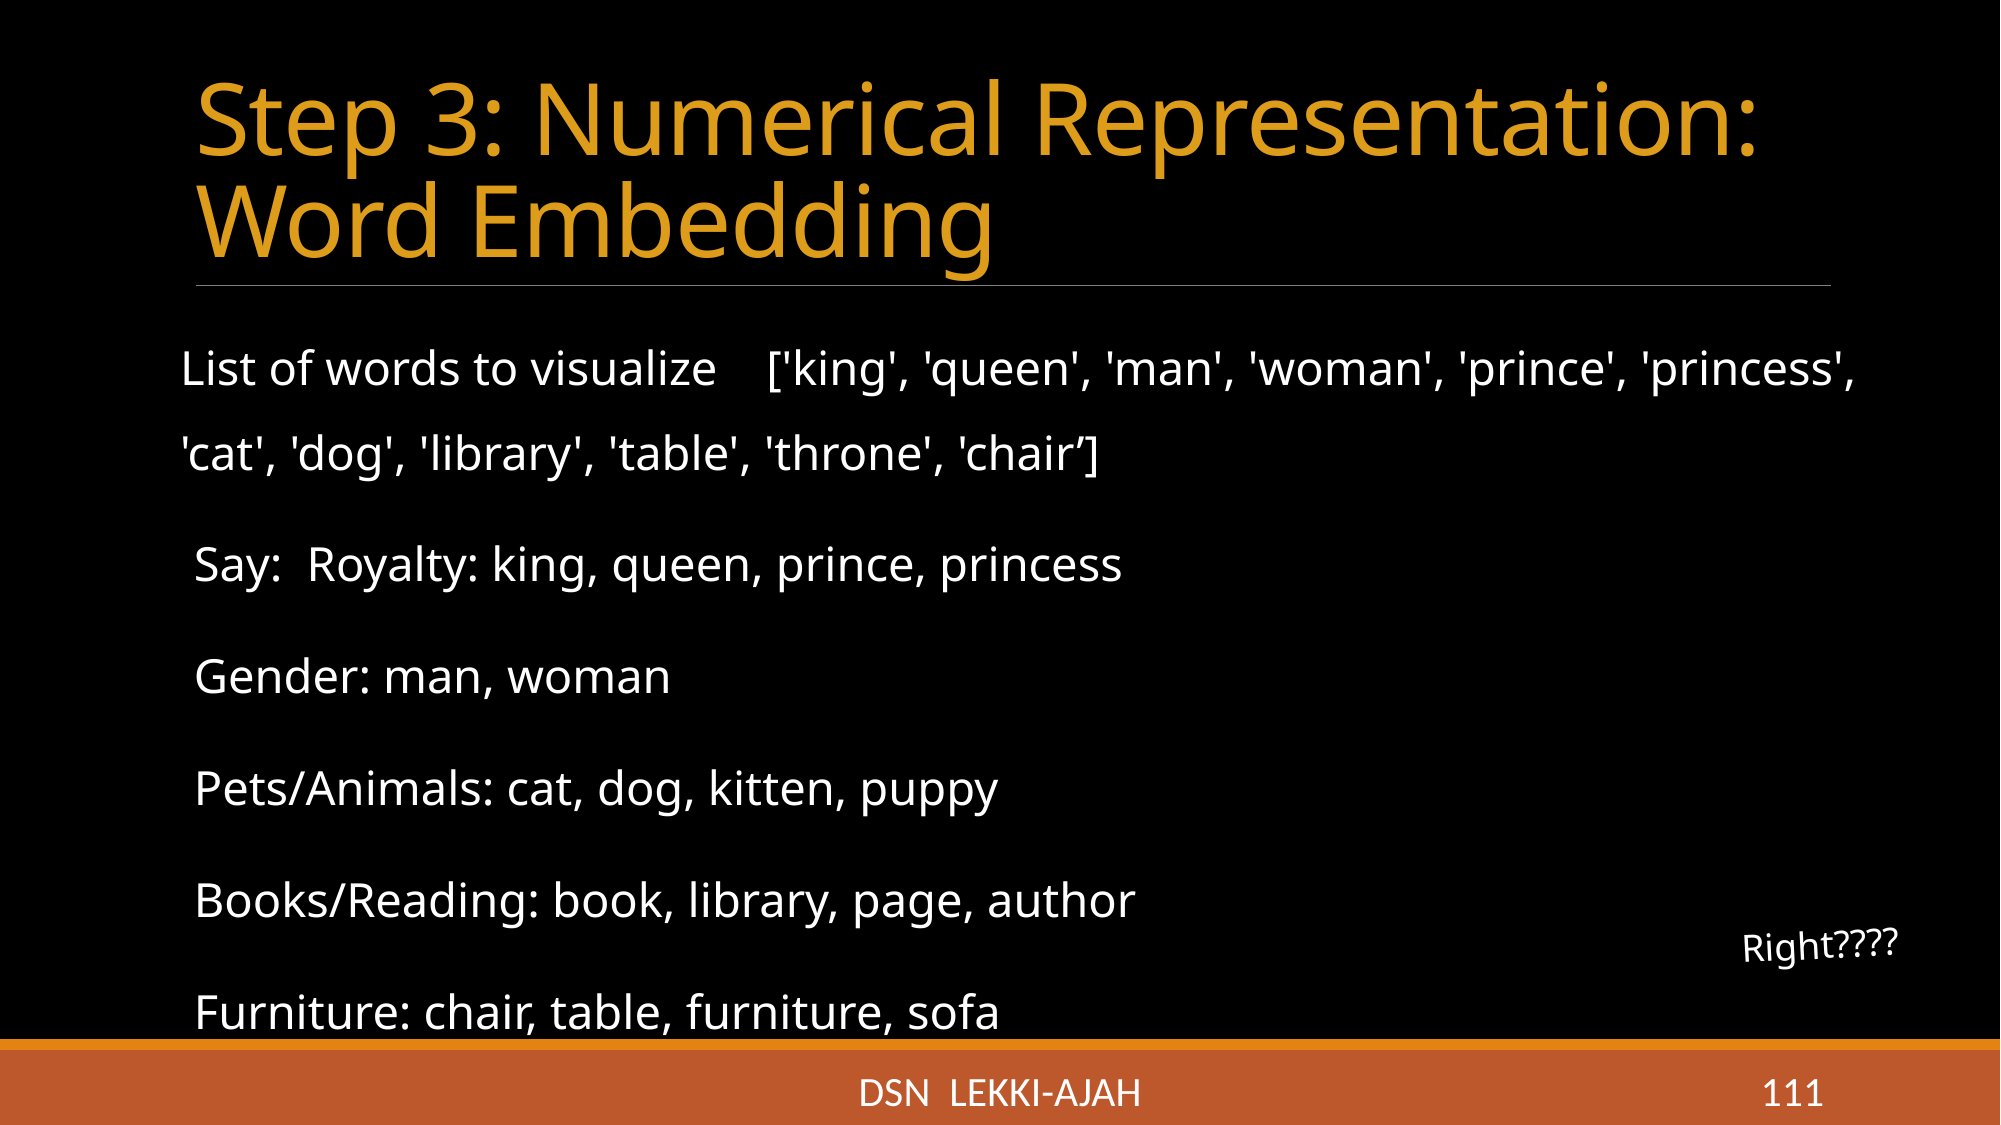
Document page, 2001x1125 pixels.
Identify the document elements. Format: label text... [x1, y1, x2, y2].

title Step 3: Numerical Representation: Word Embedding [180, 47, 1830, 285]
list List of words to visualize ['king', 'queen', 'man', 'woman', 'prince', 'princess', 'cat', 'dog', 'library', 'table', 'throne', 'chair’] Say: Royalty: king, queen, prince, princess Gender: man, woman Pets/Animals: cat, dog, kitten, puppy Books/Reading: book, library, page, author Furniture: chair, table, furniture, sofa [180, 302, 1891, 1054]
slide_number 111 [1624, 1059, 1840, 1120]
footer DSN LEKKI-AJAH [604, 1059, 1396, 1120]
text_box [277, 919, 933, 1054]
text_box Right???? [1587, 904, 2000, 986]
